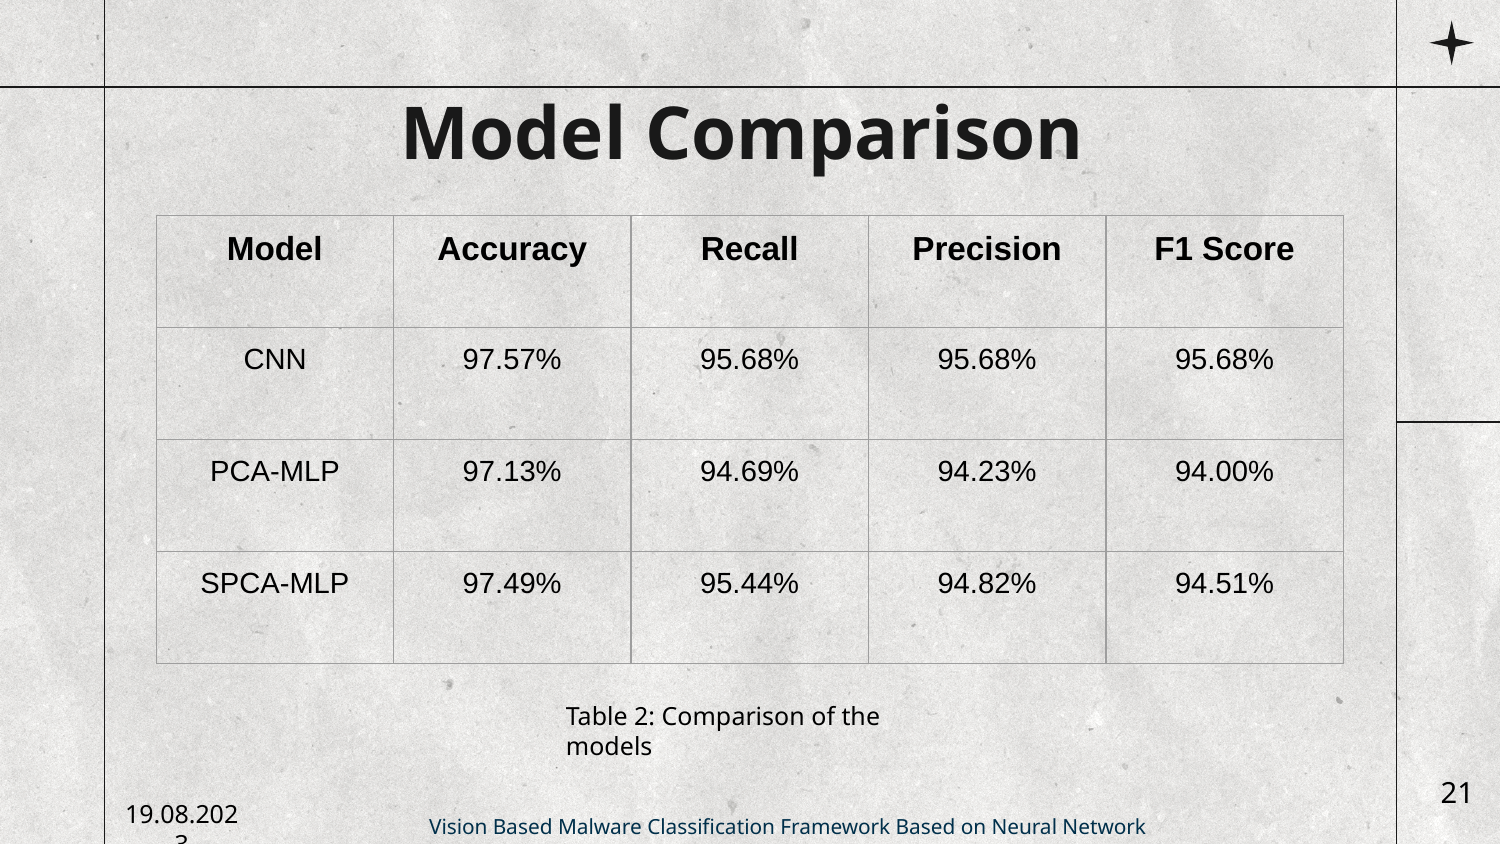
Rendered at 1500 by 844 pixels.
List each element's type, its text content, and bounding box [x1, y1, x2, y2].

picture [1397, 88, 1500, 421]
picture [105, 0, 1396, 86]
text_box 21 [1414, 759, 1500, 825]
table_cell 95.68% [1107, 328, 1343, 439]
text_box Vision Based Malware Classification Framework Based on Neural Network [320, 782, 1255, 844]
table_header F1 Score [1107, 216, 1343, 327]
table_cell 97.13% [394, 440, 630, 551]
text_box Table 2: Comparison of the models [550, 684, 950, 775]
table_cell 95.68% [632, 328, 868, 439]
picture [1397, 0, 1500, 86]
table_header Model [157, 216, 393, 327]
picture [0, 88, 104, 844]
text_box 19.08.2023 [105, 783, 258, 844]
table_header Precision [869, 216, 1105, 327]
table_cell 94.82% [869, 552, 1105, 663]
table_header Accuracy [394, 216, 630, 327]
table_cell 95.68% [869, 328, 1105, 439]
table_cell 94.00% [1107, 440, 1343, 551]
table_cell 94.69% [632, 440, 868, 551]
table_header Recall [632, 216, 868, 327]
table_cell 97.49% [394, 552, 630, 663]
title Model Comparison [118, 86, 1382, 189]
table_cell PCA-MLP [157, 440, 393, 551]
table_cell SPCA-MLP [157, 552, 393, 663]
picture [1397, 423, 1500, 844]
table_cell 97.57% [394, 328, 630, 439]
table_cell CNN [157, 328, 393, 439]
picture [105, 88, 1396, 844]
picture [0, 0, 104, 86]
table_cell 94.51% [1107, 552, 1343, 663]
table_cell 94.23% [869, 440, 1105, 551]
table_cell 95.44% [632, 552, 868, 663]
